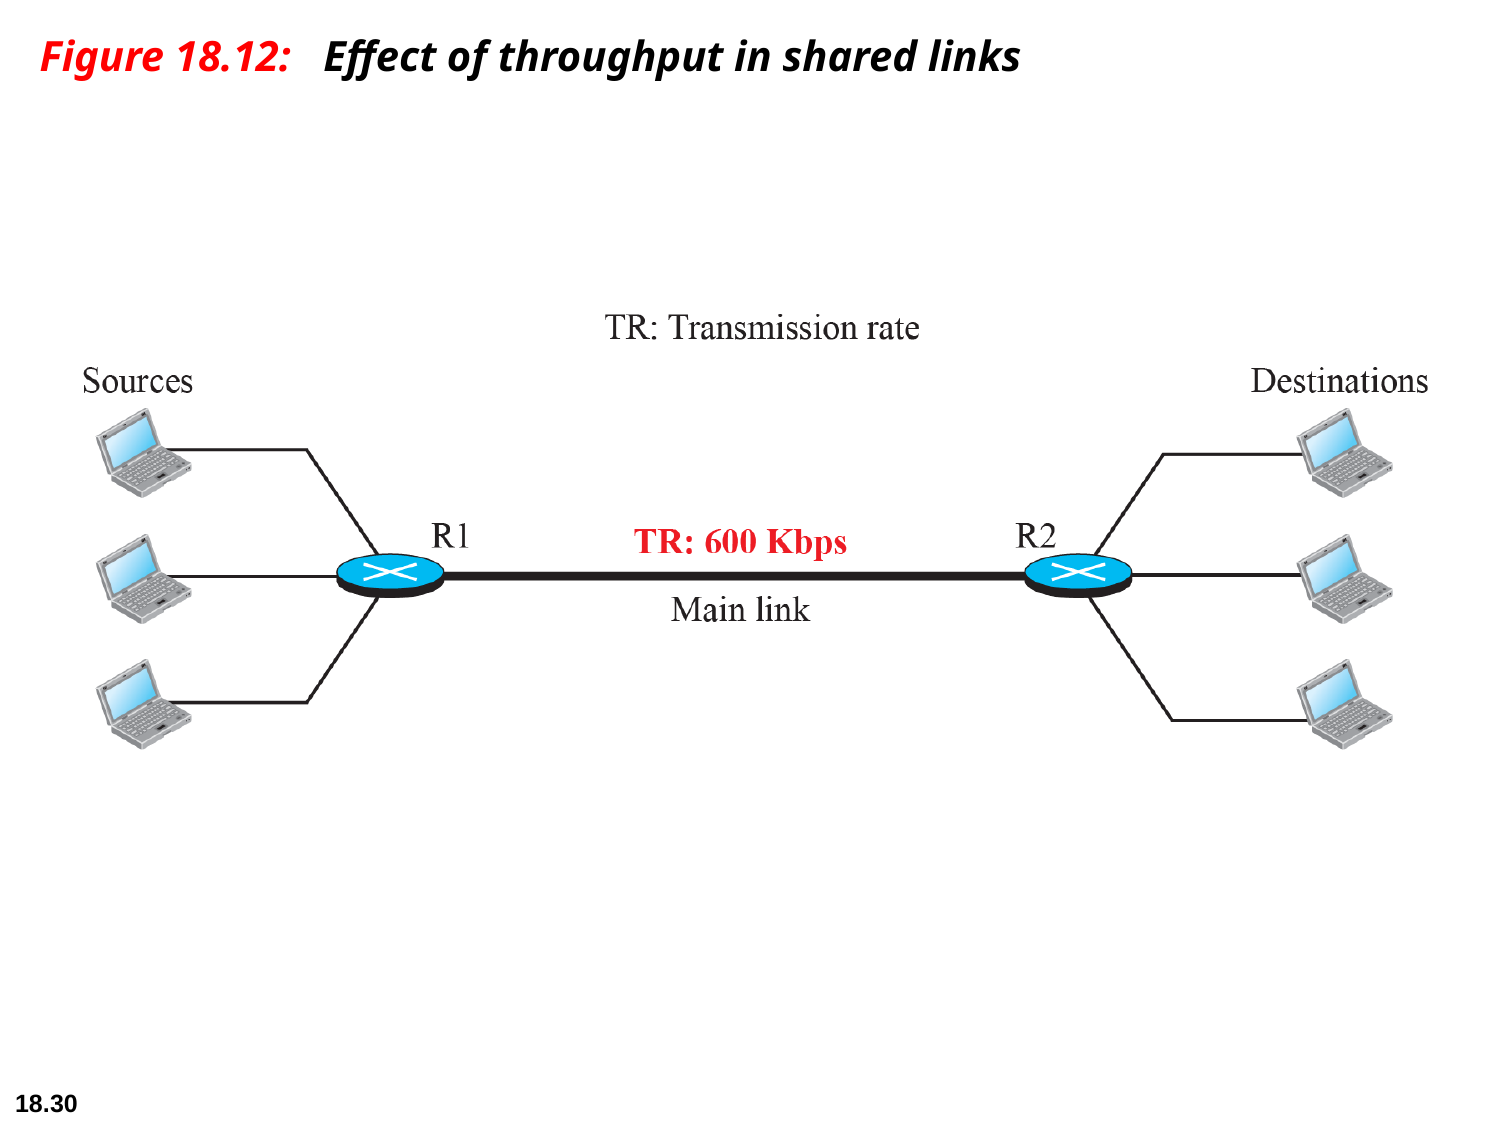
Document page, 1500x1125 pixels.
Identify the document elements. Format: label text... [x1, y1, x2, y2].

picture [81, 309, 1438, 751]
text_box Figure 18.12: Effect of throughput in shared links [24, 22, 1363, 87]
slide_number 18.30 [0, 1049, 313, 1125]
